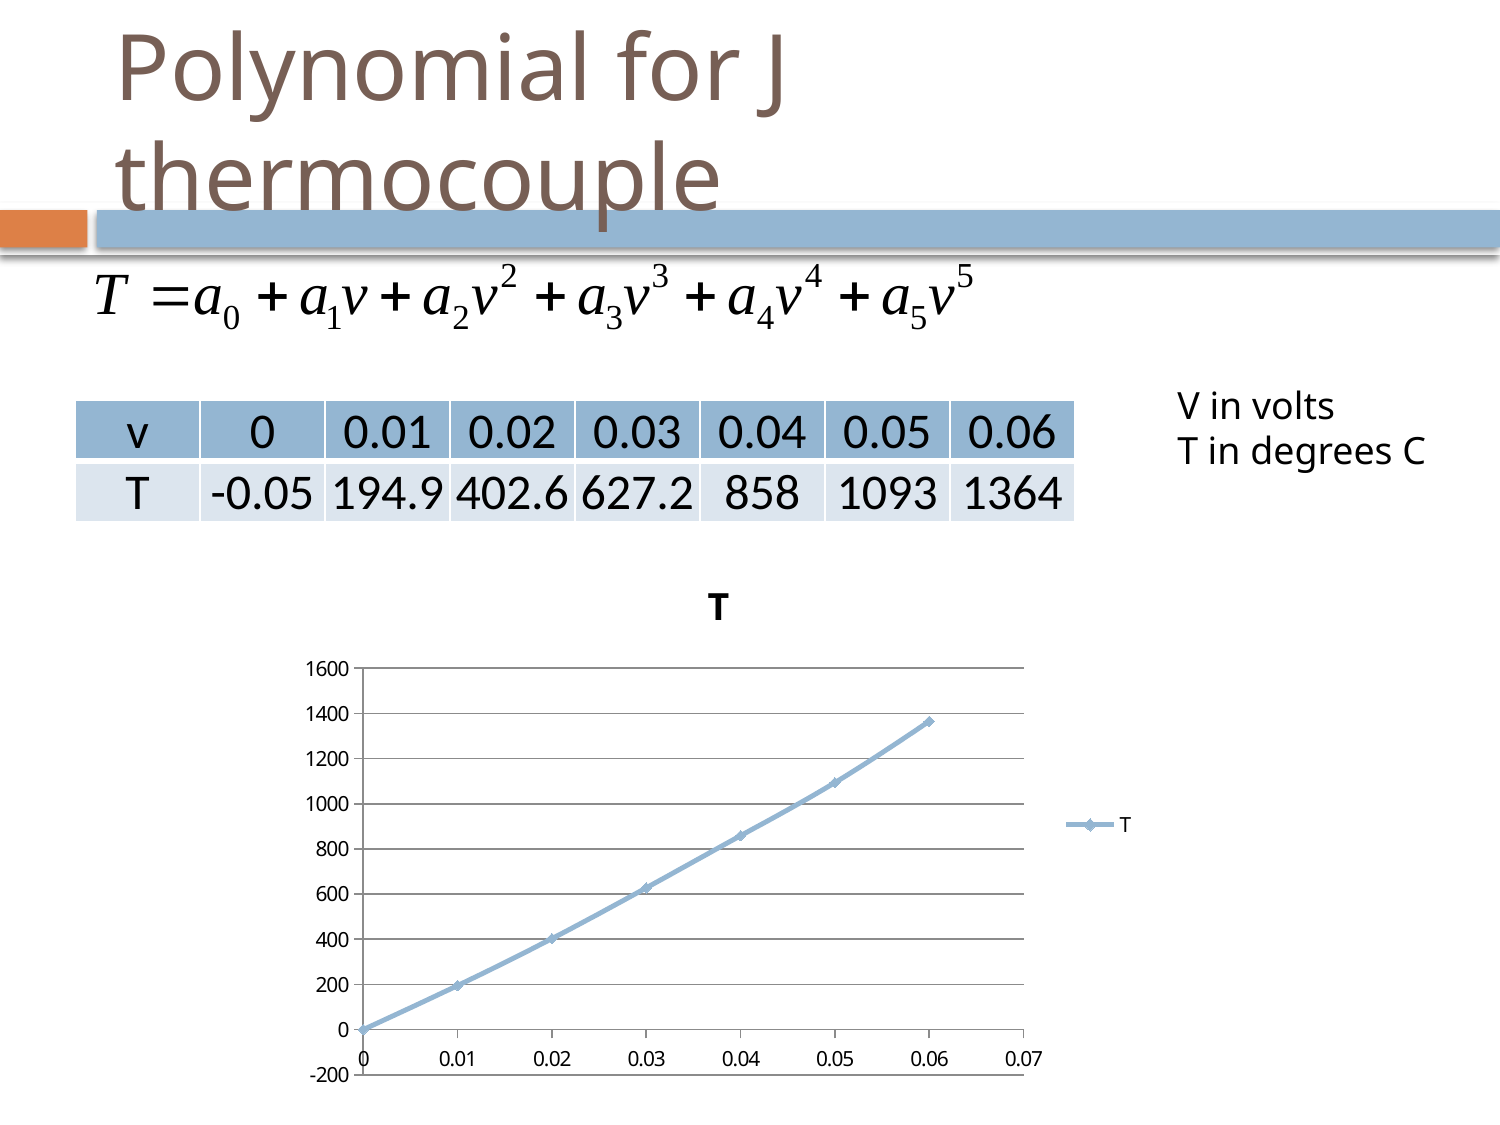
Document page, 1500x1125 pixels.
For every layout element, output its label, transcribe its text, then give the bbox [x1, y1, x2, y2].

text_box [87, 249, 986, 346]
table_cell 1093 [826, 464, 949, 521]
table_header 0.05 [826, 401, 949, 458]
table_header 0 [201, 401, 324, 458]
table_cell -0.05 [201, 464, 324, 521]
table_header 0.02 [451, 401, 574, 458]
chart [287, 549, 1151, 1101]
table_header 0.01 [326, 401, 449, 458]
table_cell T [76, 464, 199, 521]
table_header 0.04 [701, 401, 824, 458]
table_header 0.06 [951, 401, 1074, 458]
table_cell 1364 [951, 464, 1074, 521]
table_cell 402.6 [451, 464, 574, 521]
table_cell 627.2 [576, 464, 699, 521]
table_cell 858 [701, 464, 824, 521]
text_box V in volts T in degrees C [1162, 374, 1450, 480]
title Polynomial for J thermocouple [99, 37, 1438, 200]
table_header v [76, 401, 199, 458]
table_cell 194.9 [326, 464, 449, 521]
table_header 0.03 [576, 401, 699, 458]
